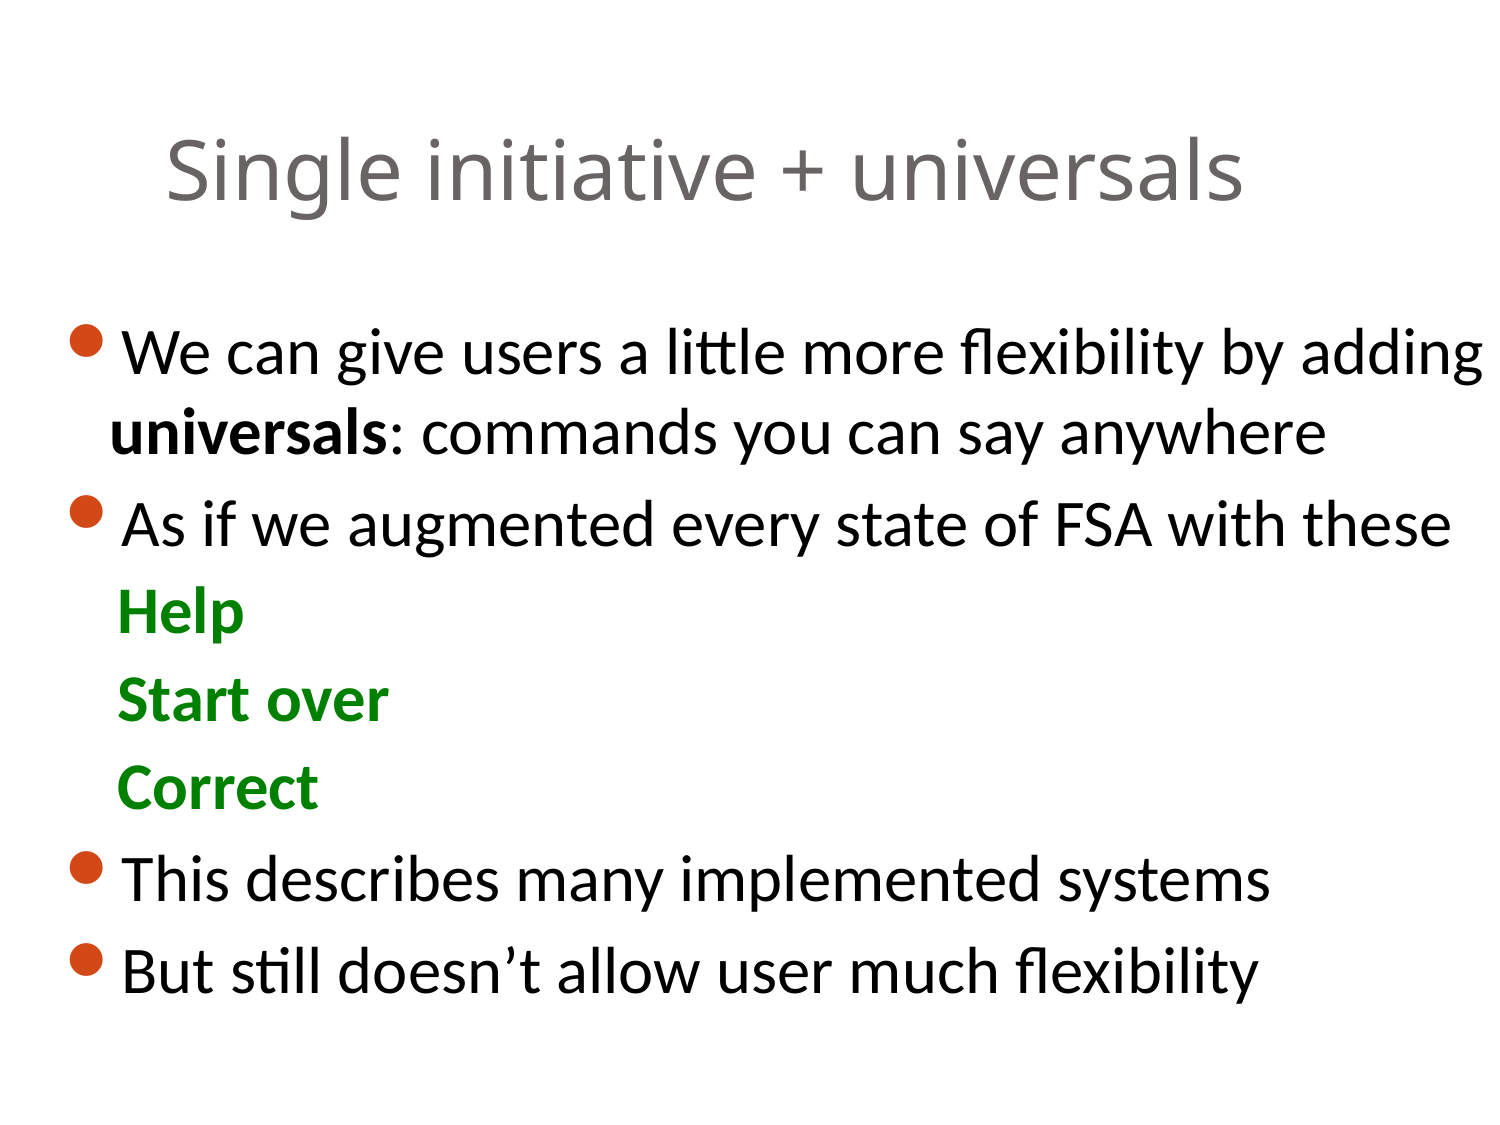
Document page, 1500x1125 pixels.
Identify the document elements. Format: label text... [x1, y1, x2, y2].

list We can give users a little more flexibility by adding universals: commands you can say anywhere As if we augmented every state of FSA with these Help Start over Correct This describes many implemented systems But still doesn’t allow user much flexibility [49, 299, 1500, 988]
title Single initiative + universals [149, 44, 1426, 233]
